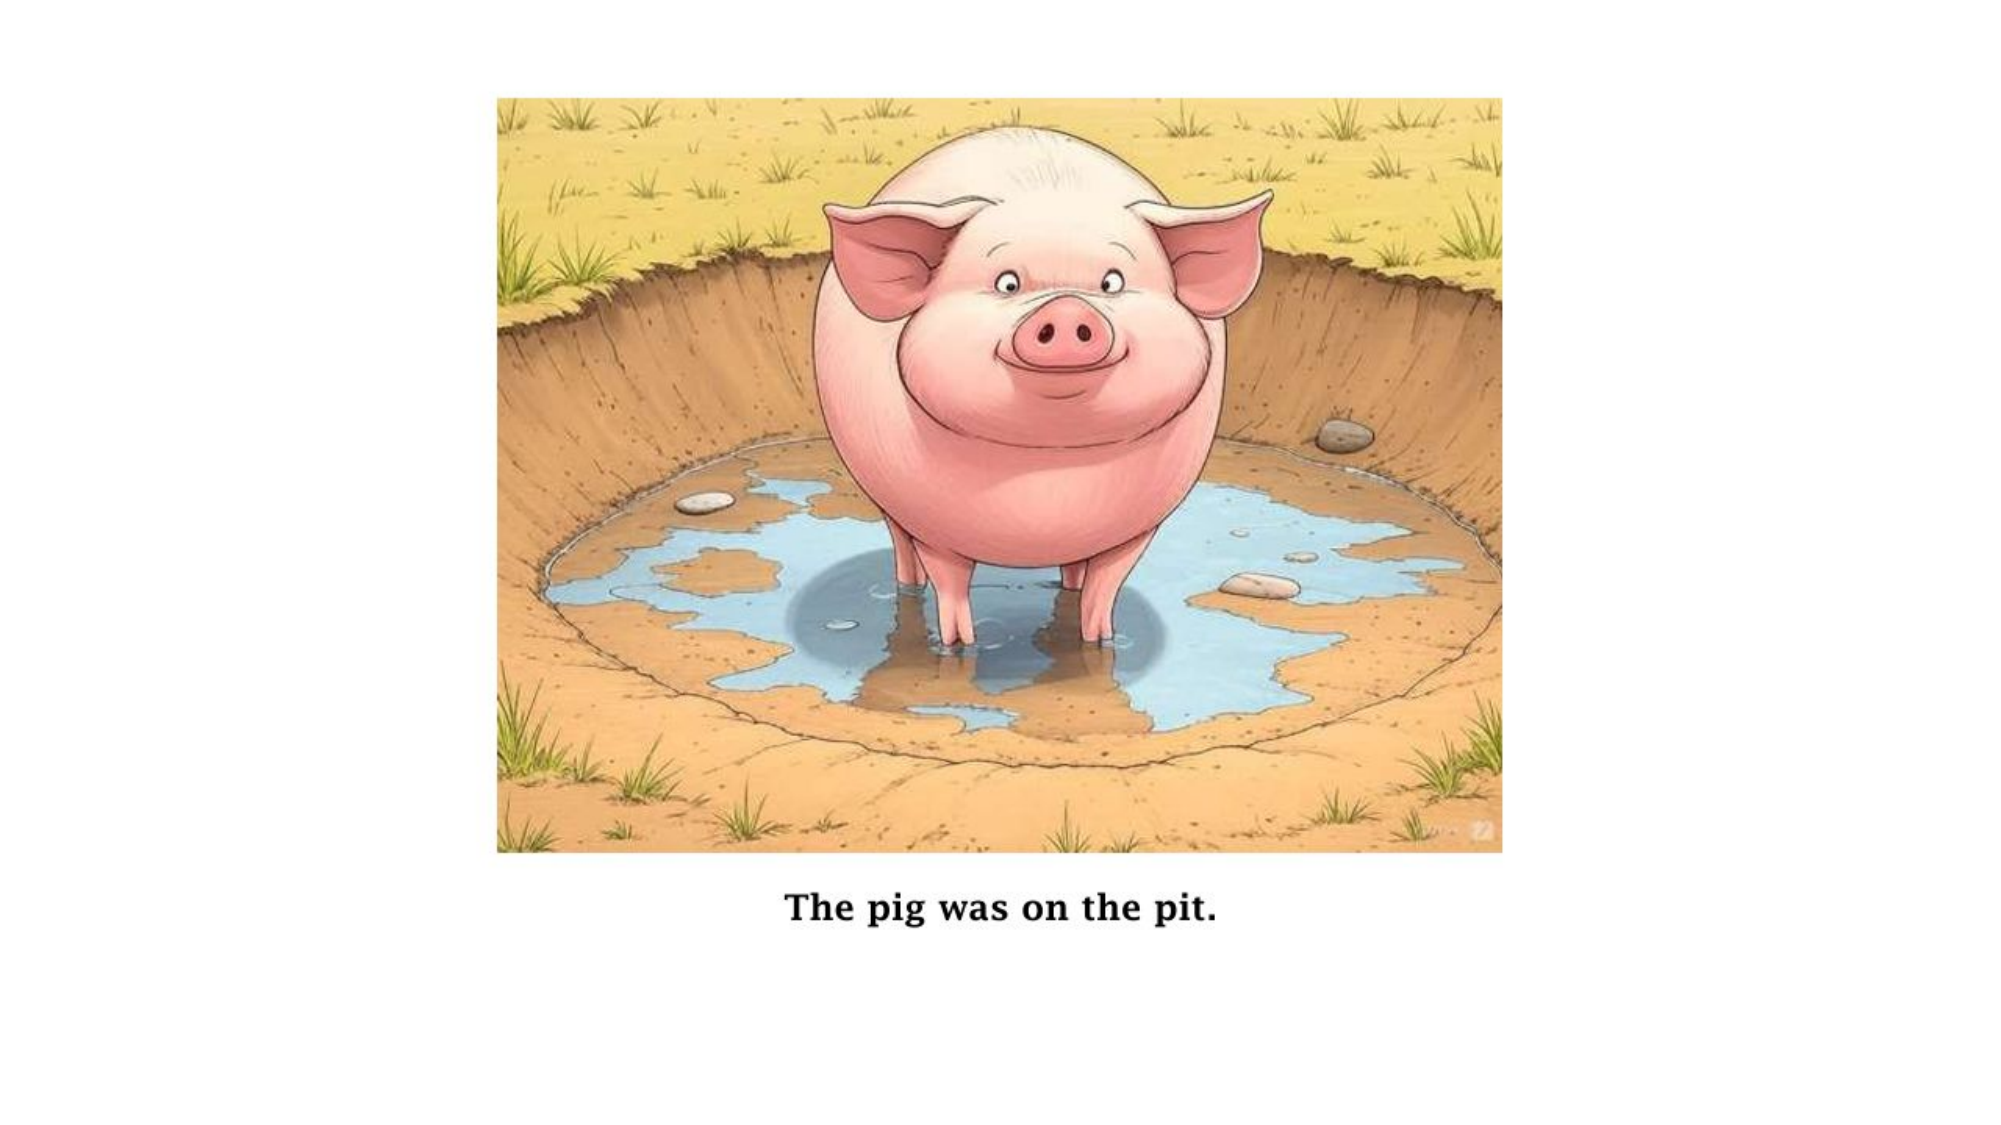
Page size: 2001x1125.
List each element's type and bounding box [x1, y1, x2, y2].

picture [452, 17, 1548, 1108]
